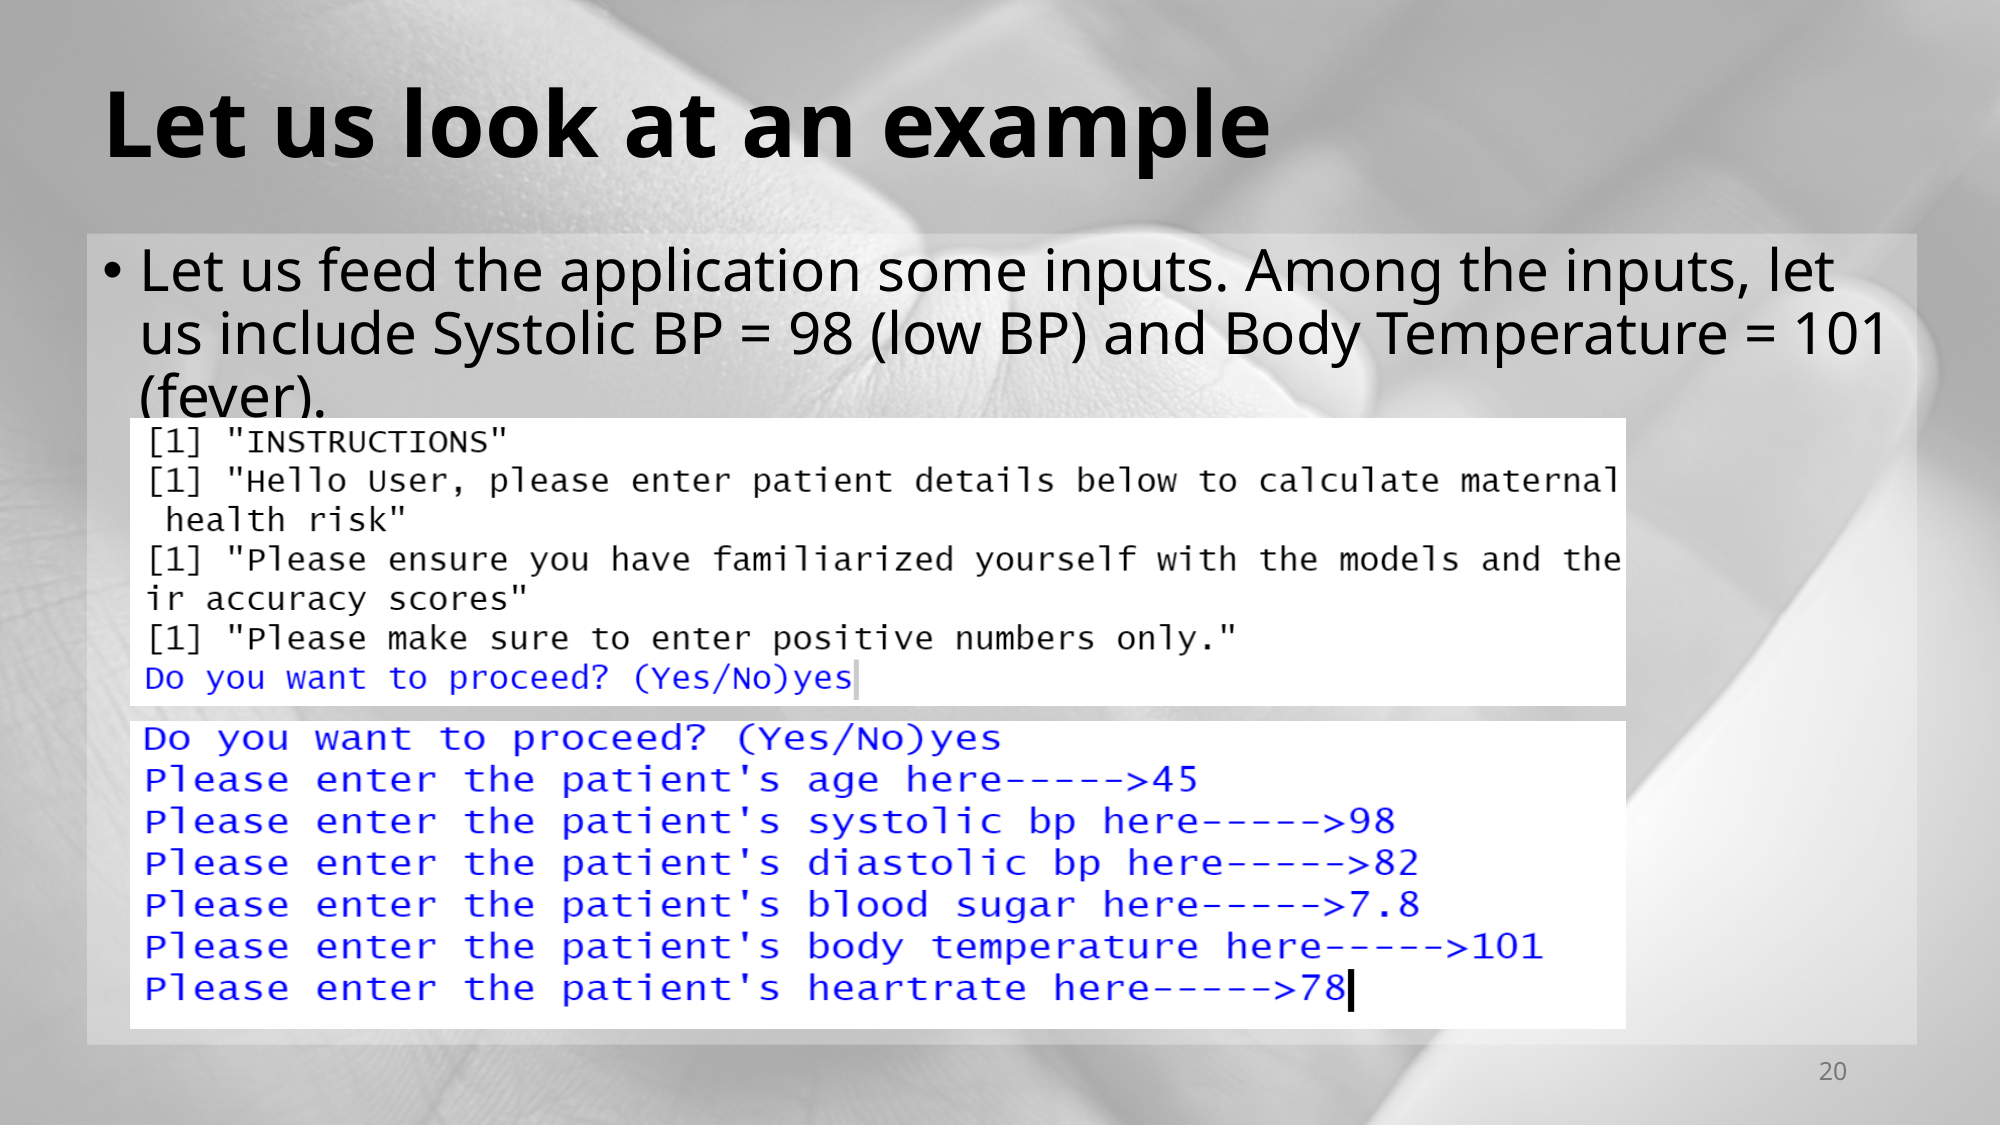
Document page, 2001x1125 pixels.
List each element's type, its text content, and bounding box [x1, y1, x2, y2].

picture [130, 721, 1627, 1030]
title Let us look at an example [87, 43, 1917, 213]
slide_number 20 [1412, 1042, 1863, 1103]
picture [130, 418, 1627, 707]
list Let us feed the application some inputs. Among the inputs, let us include Systolic BP = 98 (low BP) and Body Temperature = 101 (fever). [87, 233, 1917, 1045]
